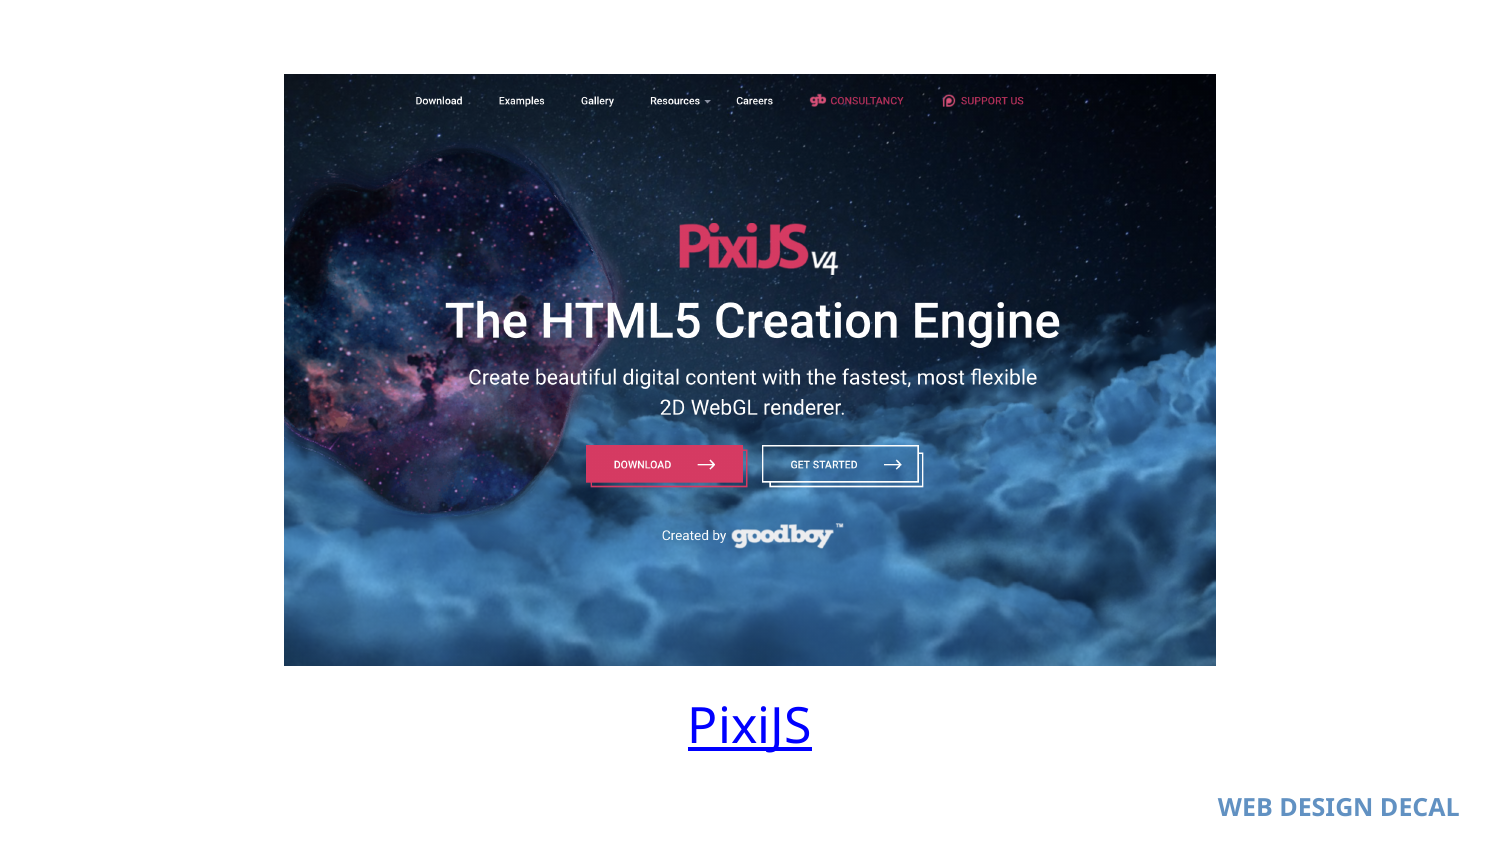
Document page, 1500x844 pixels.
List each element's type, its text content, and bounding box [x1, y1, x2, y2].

picture [284, 74, 1216, 667]
title PixiJS [75, 678, 1425, 757]
